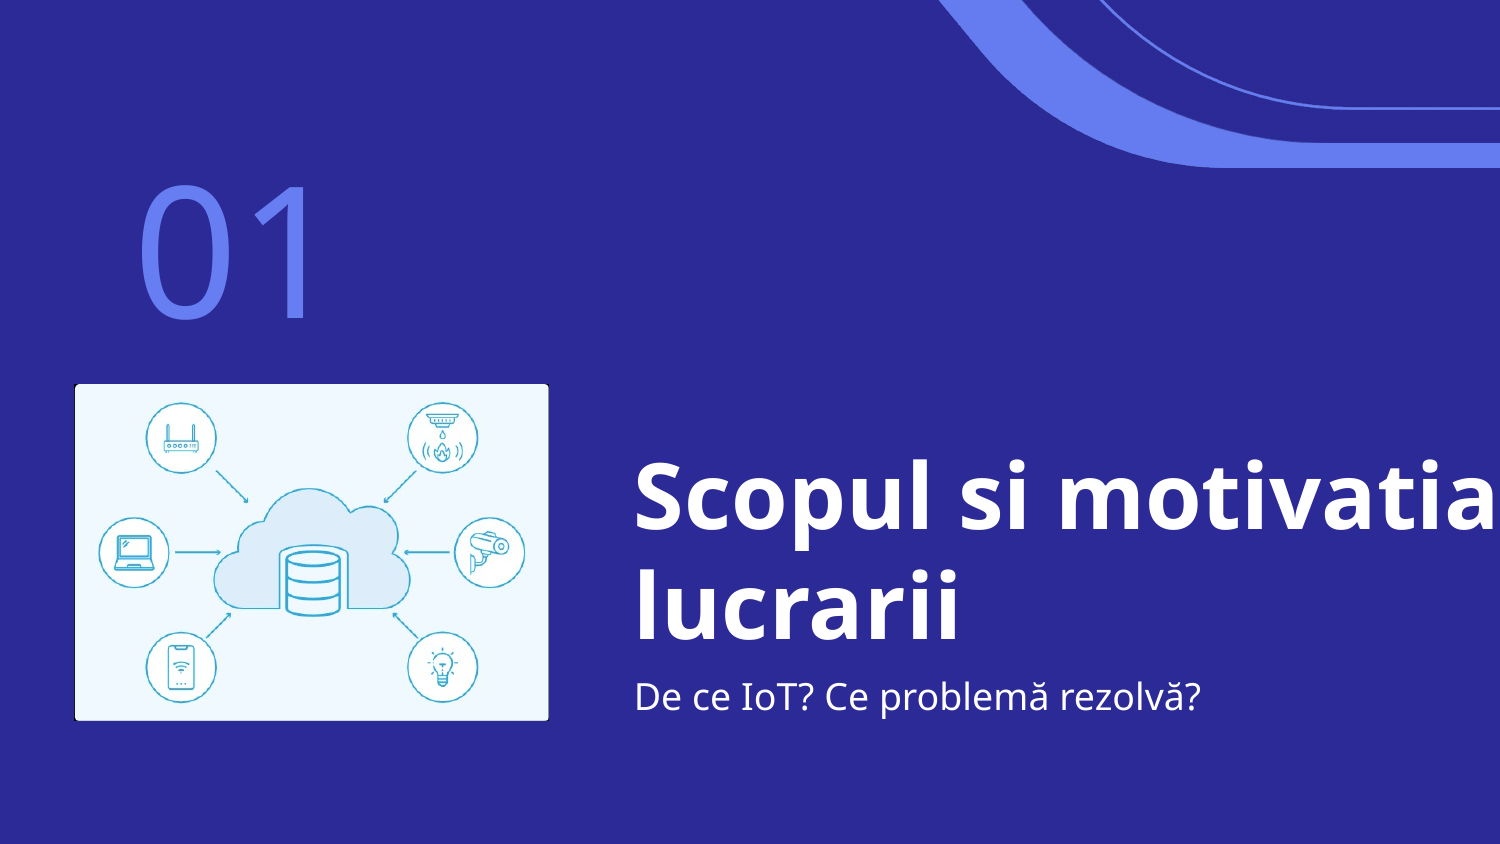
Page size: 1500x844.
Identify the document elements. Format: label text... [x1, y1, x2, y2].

list 01 [118, 93, 461, 363]
picture [73, 384, 549, 721]
list De ce IoT? Ce problemă rezolvă? [618, 665, 1382, 754]
title Scopul si motivatia lucrarii [618, 332, 1500, 666]
picture [936, 0, 1500, 168]
